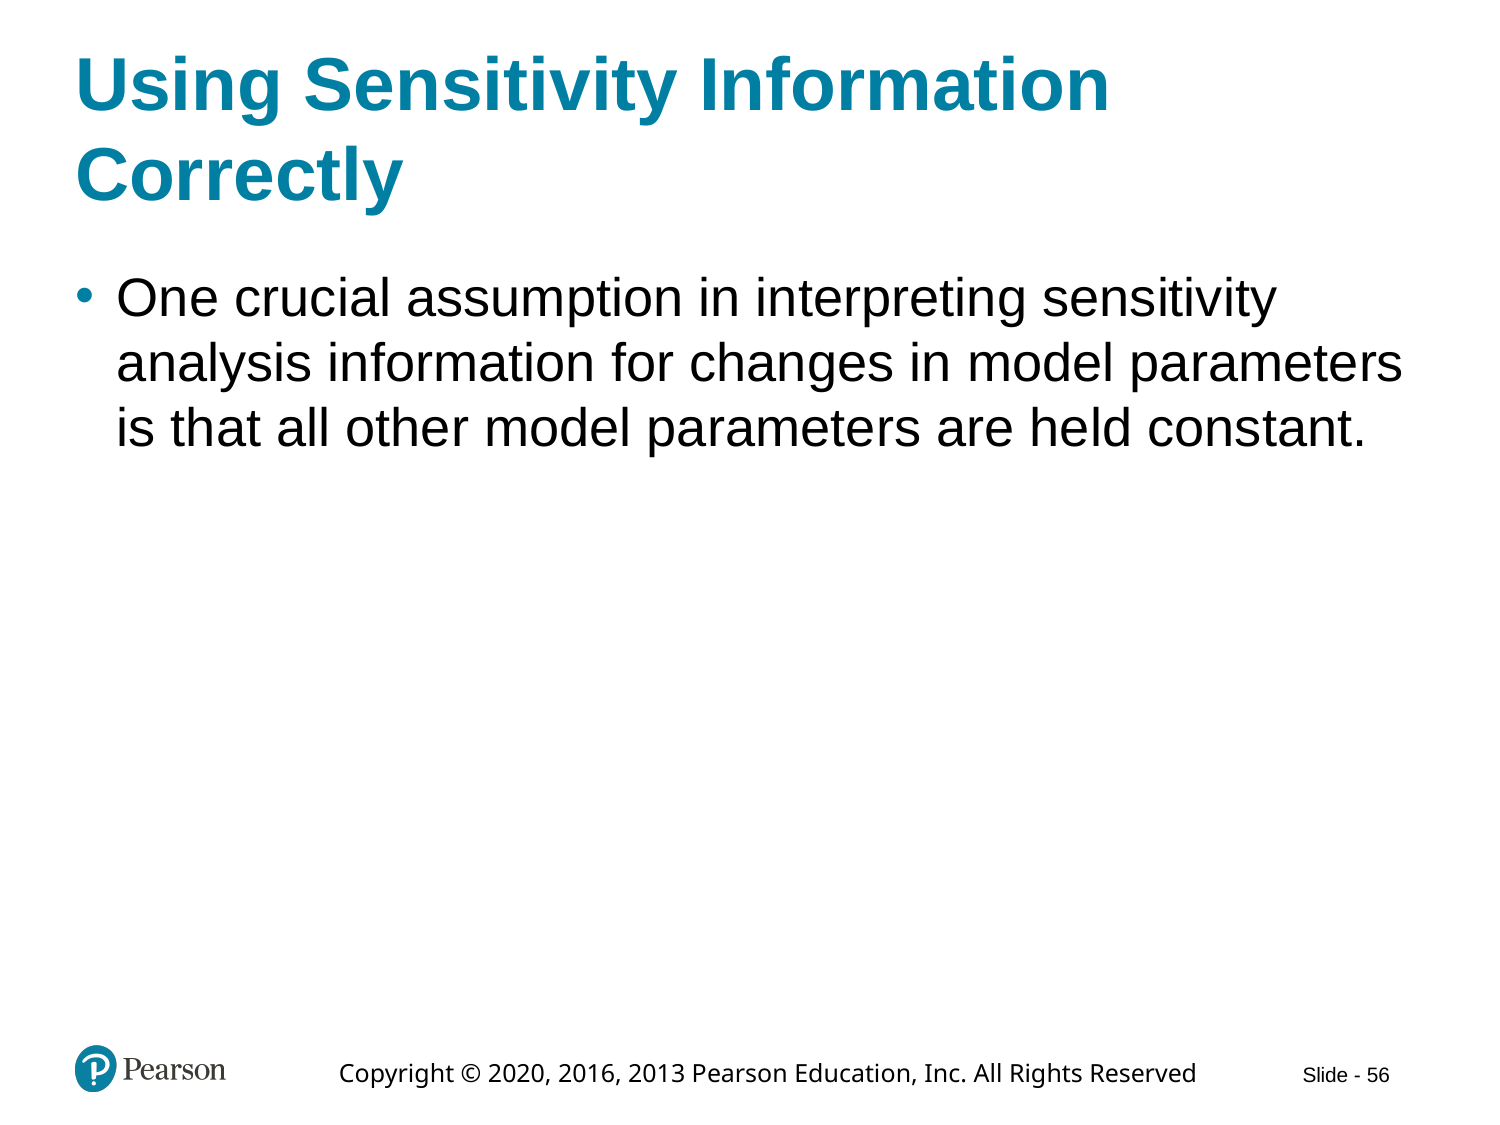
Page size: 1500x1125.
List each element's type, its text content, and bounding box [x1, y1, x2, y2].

picture [75, 1045, 90, 1061]
picture [101, 1045, 226, 1092]
picture [83, 1054, 109, 1079]
picture [75, 1078, 86, 1092]
list One crucial assumption in interpreting sensitivity analysis information for changes in model parameters is that all other model parameters are held constant. [75, 262, 1432, 507]
title Using Sensitivity Information Correctly [75, 35, 1432, 216]
